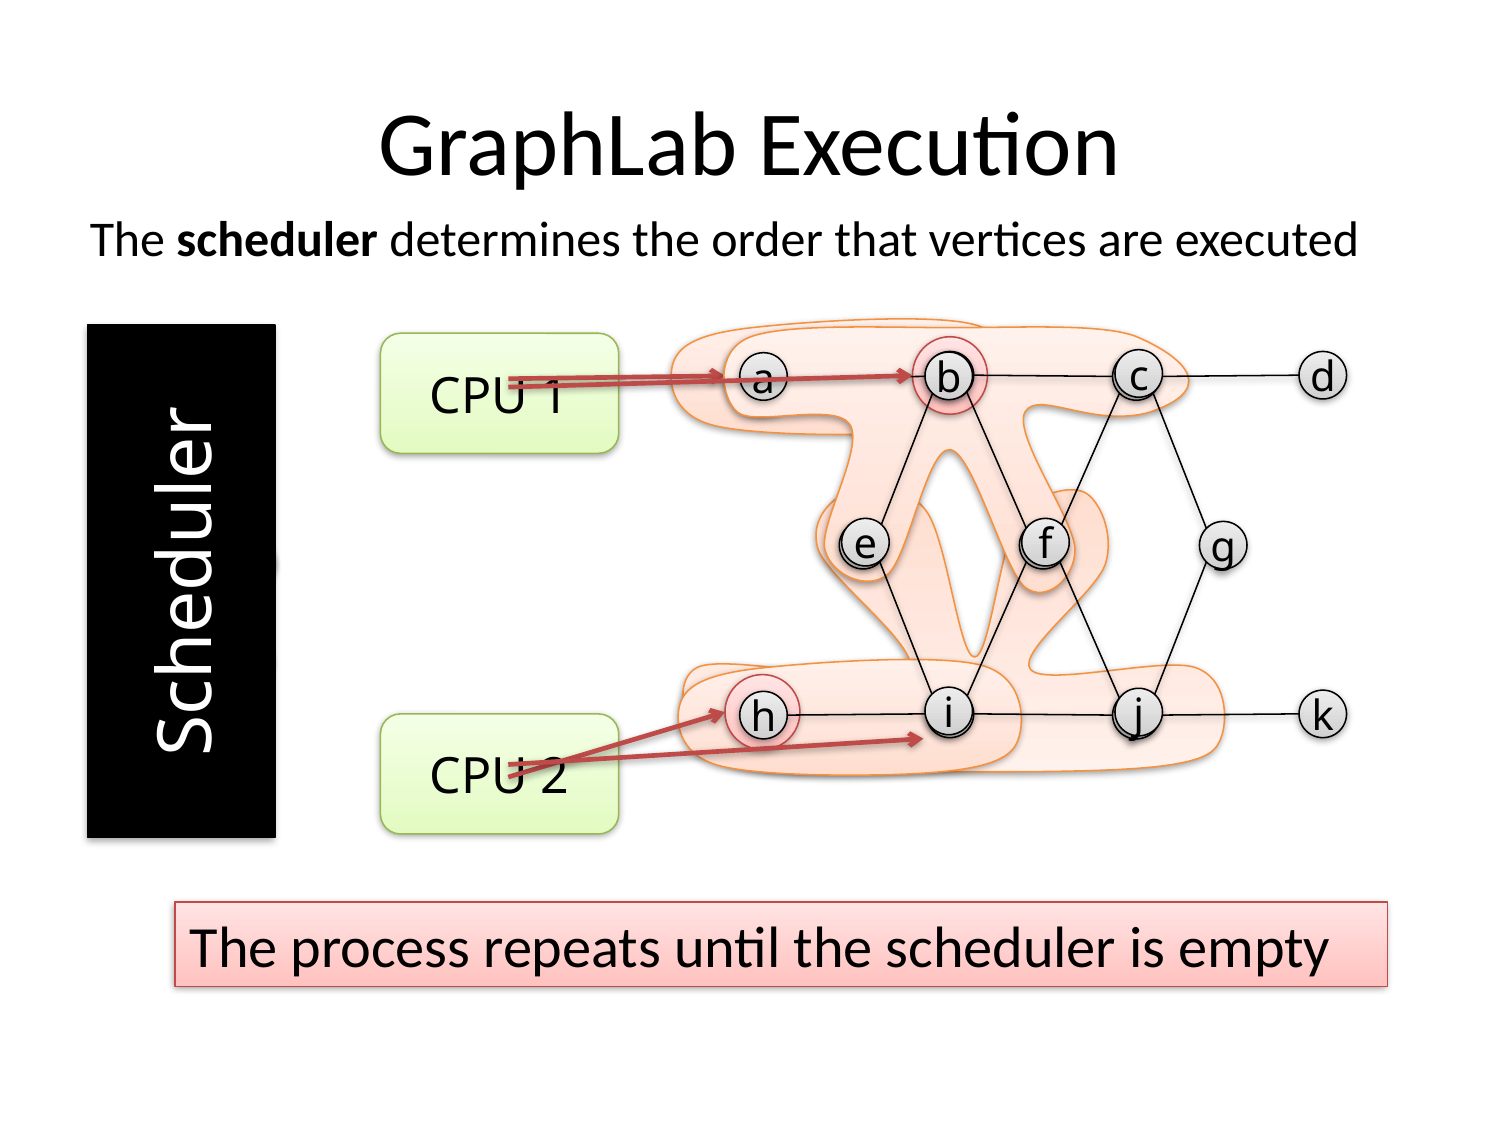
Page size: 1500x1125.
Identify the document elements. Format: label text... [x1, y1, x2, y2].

text_box [724, 686, 734, 735]
text_box The scheduler determines the order that vertices are executed [74, 199, 1425, 274]
text_box [677, 671, 734, 710]
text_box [739, 351, 1347, 740]
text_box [508, 375, 913, 388]
text_box CPU 2 [379, 713, 620, 835]
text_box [508, 738, 924, 765]
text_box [508, 772, 726, 778]
text_box [726, 396, 734, 410]
text_box [764, 747, 1016, 776]
text_box [982, 747, 1218, 773]
text_box [723, 326, 1163, 373]
title GraphLab Execution [75, 45, 1425, 199]
text_box [674, 396, 734, 430]
text_box The process repeats until the scheduler is empty [174, 901, 1388, 987]
text_box [682, 663, 734, 690]
text_box CPU 1 [379, 332, 620, 455]
text_box Scheduler [87, 324, 276, 838]
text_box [508, 711, 726, 736]
text_box [921, 335, 979, 349]
text_box [670, 318, 979, 372]
